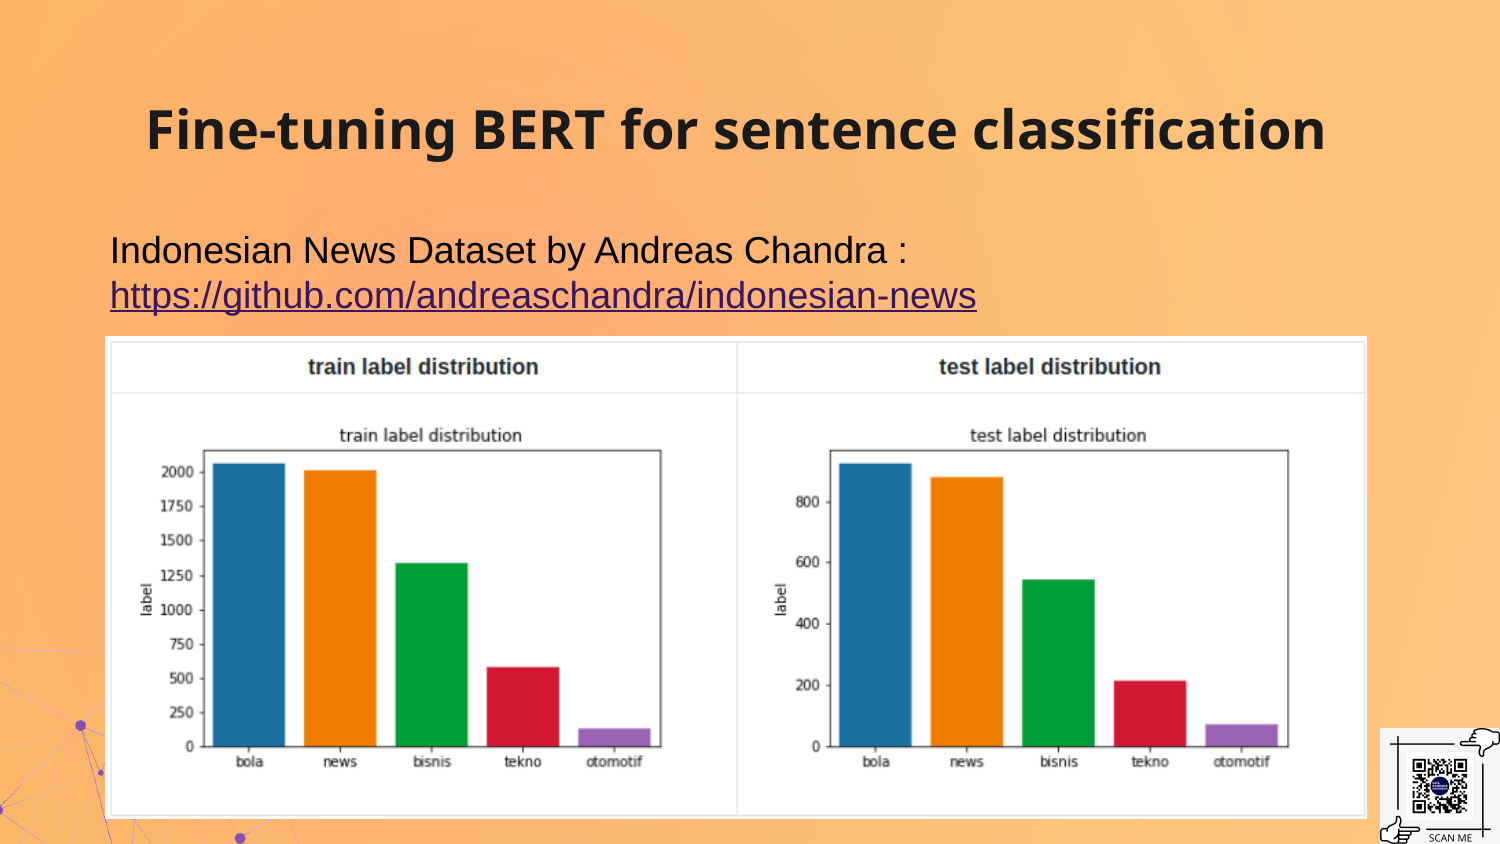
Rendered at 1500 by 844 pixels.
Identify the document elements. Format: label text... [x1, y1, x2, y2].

text_box Fine-tuning BERT for sentence classification [130, 80, 1392, 168]
text_box Indonesian News Dataset by Andreas Chandra : https://github.com/andreaschandra/indonesian-news [94, 210, 1378, 753]
picture [0, 0, 1500, 844]
